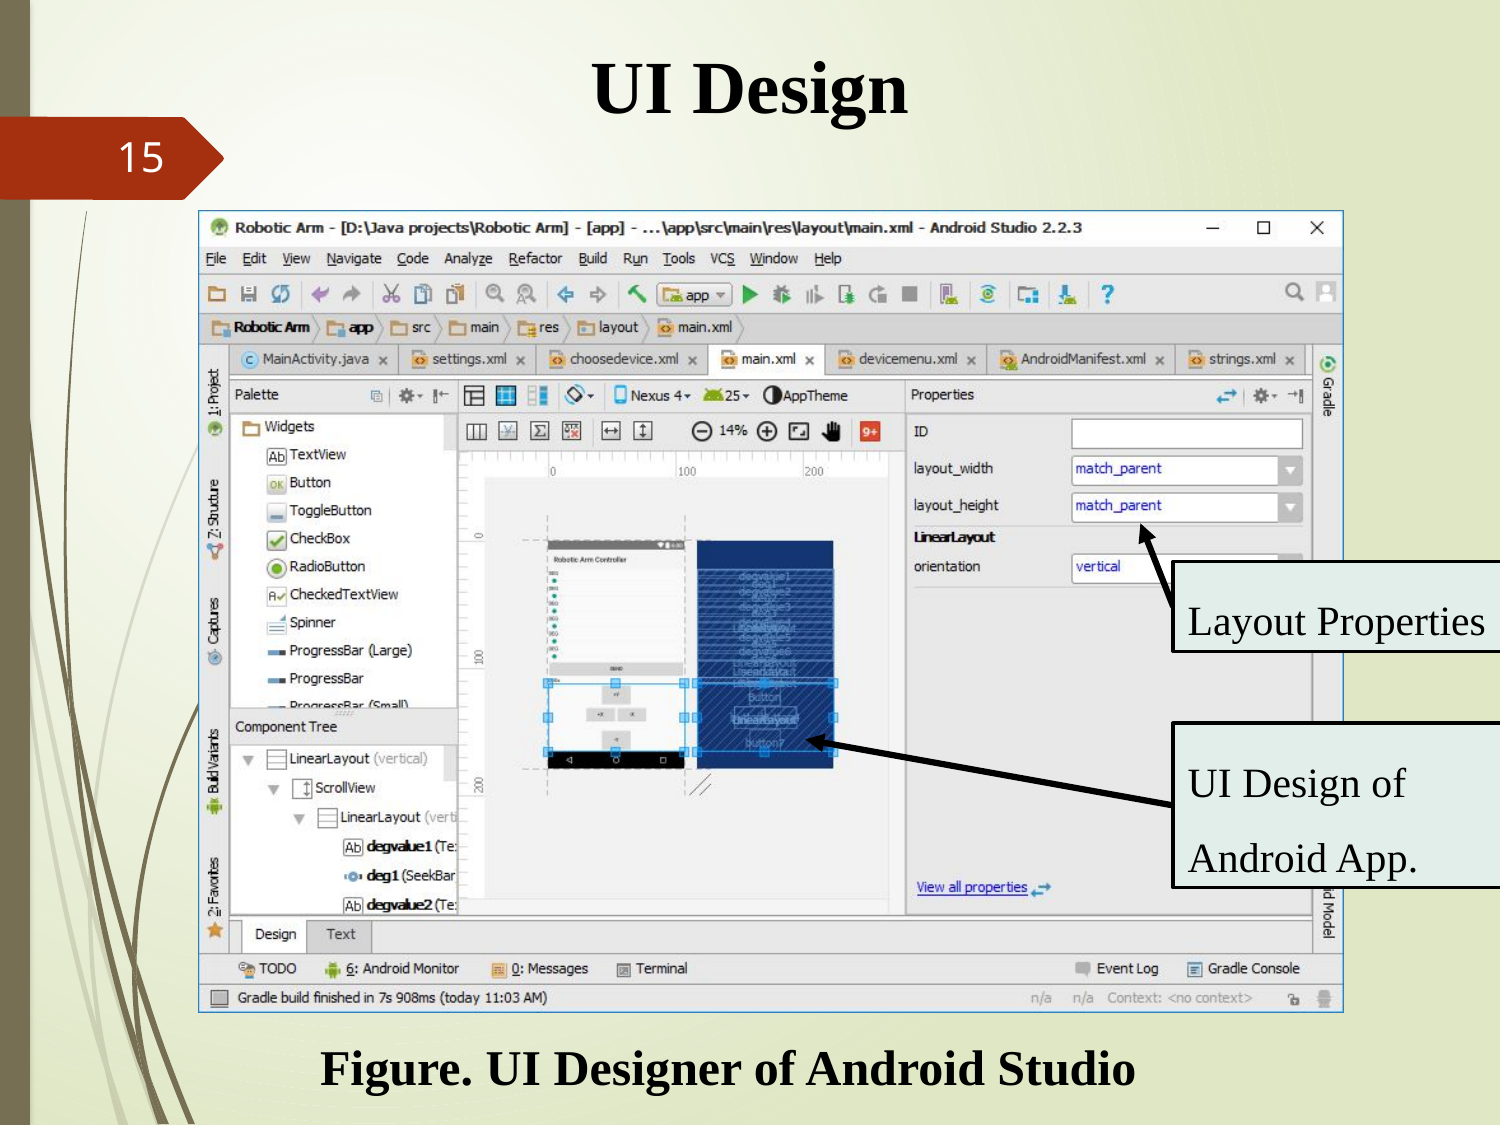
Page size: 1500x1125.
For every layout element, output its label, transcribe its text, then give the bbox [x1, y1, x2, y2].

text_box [1140, 523, 1174, 607]
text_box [805, 739, 1174, 802]
picture [198, 210, 1344, 1014]
slide_number 15 [83, 129, 180, 190]
text_box Layout Properties [1349, 561, 1500, 652]
text_box UI Design [0, 30, 1500, 144]
text_box UI Design of Android App. [1349, 723, 1500, 888]
text_box Figure. UI Designer of Android Studio [305, 997, 1458, 1103]
